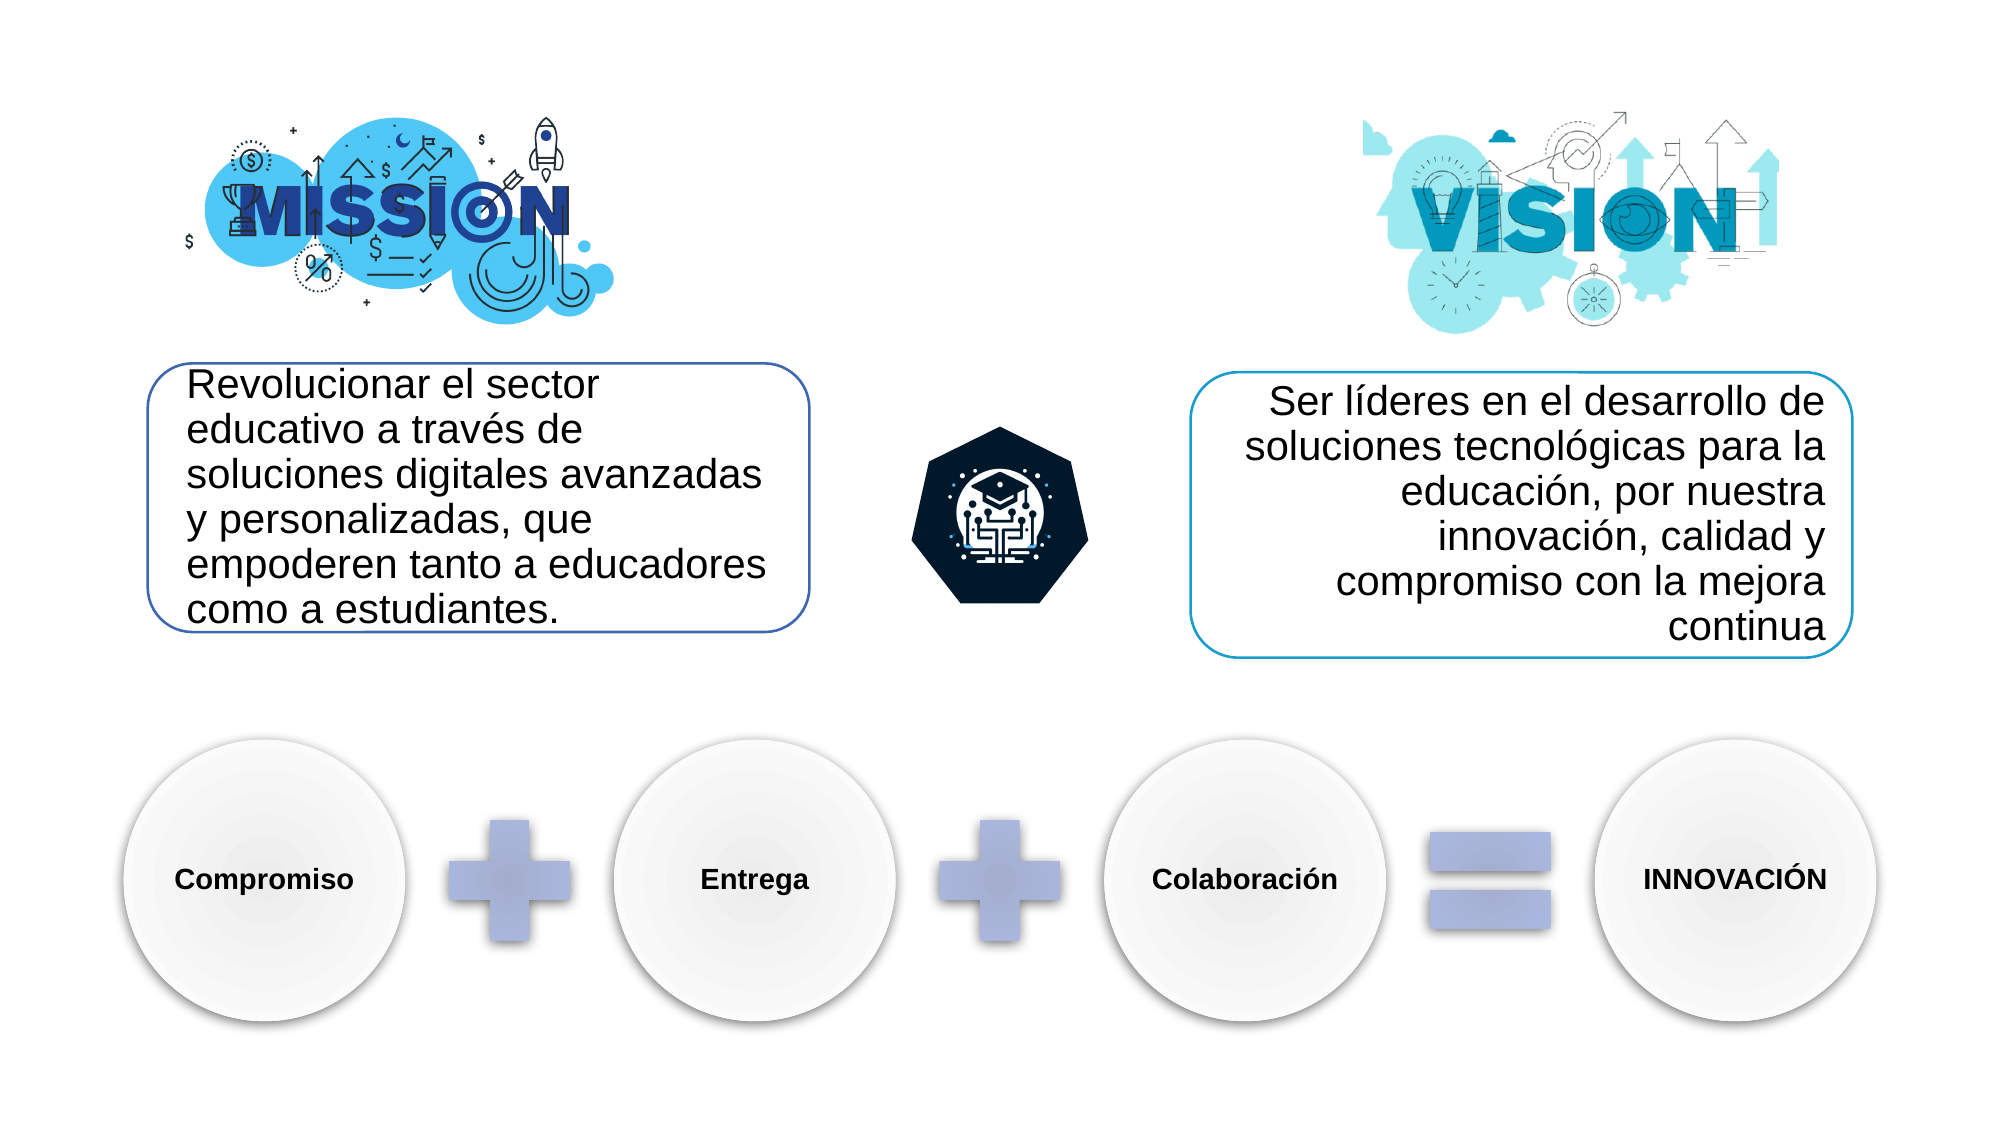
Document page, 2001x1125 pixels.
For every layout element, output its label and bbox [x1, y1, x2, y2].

picture [911, 426, 1089, 604]
text_box [147, 350, 810, 652]
picture [167, 90, 631, 351]
picture [1363, 90, 1780, 352]
text_box [1190, 371, 1853, 652]
text_box [122, 657, 1878, 1104]
